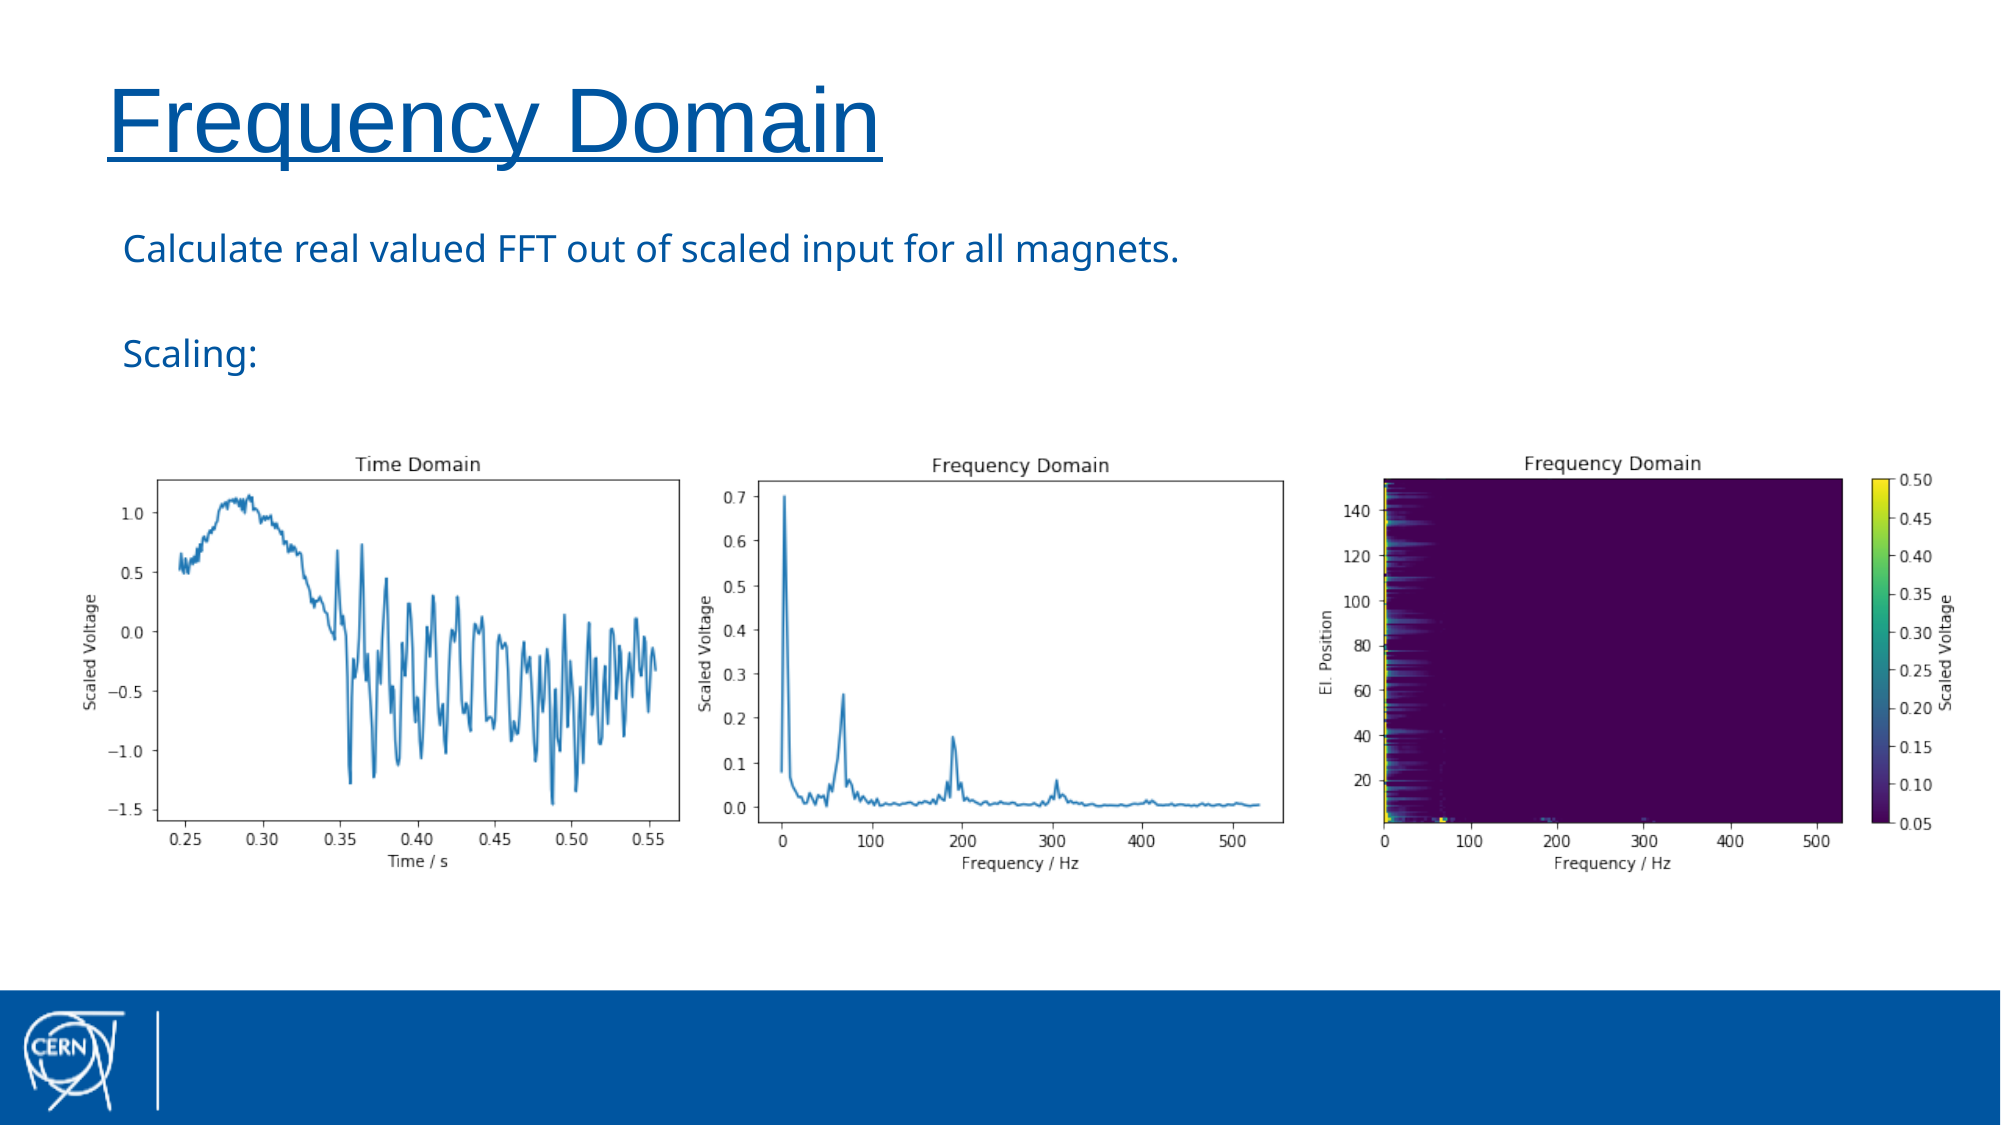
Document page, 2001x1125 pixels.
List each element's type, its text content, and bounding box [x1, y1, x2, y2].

title Frequency Domain [99, 38, 1900, 193]
picture [1309, 443, 1967, 882]
picture [700, 446, 1294, 882]
picture [74, 445, 691, 881]
